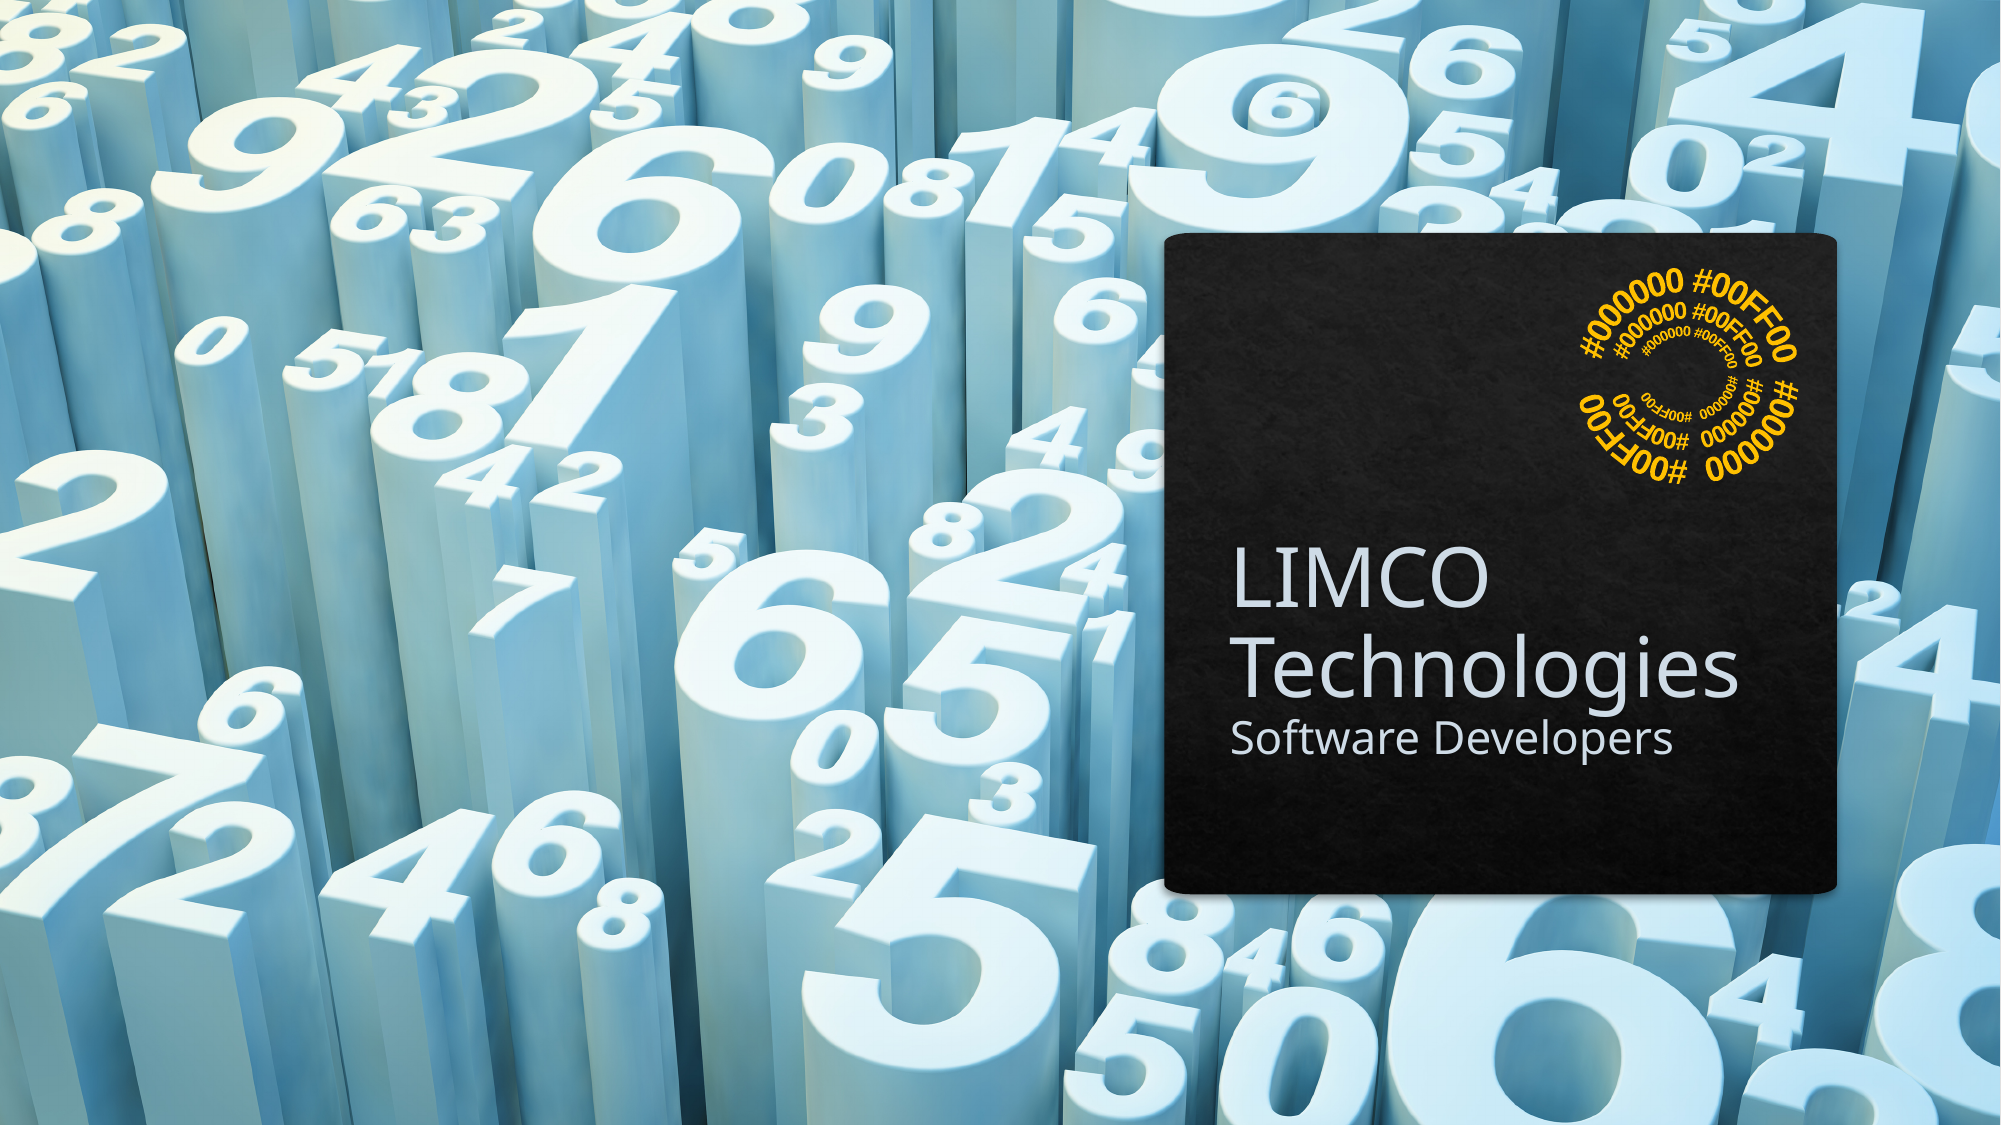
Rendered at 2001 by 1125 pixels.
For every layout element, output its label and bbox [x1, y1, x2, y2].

picture [0, 0, 2000, 1125]
text_box [1587, 279, 1788, 474]
